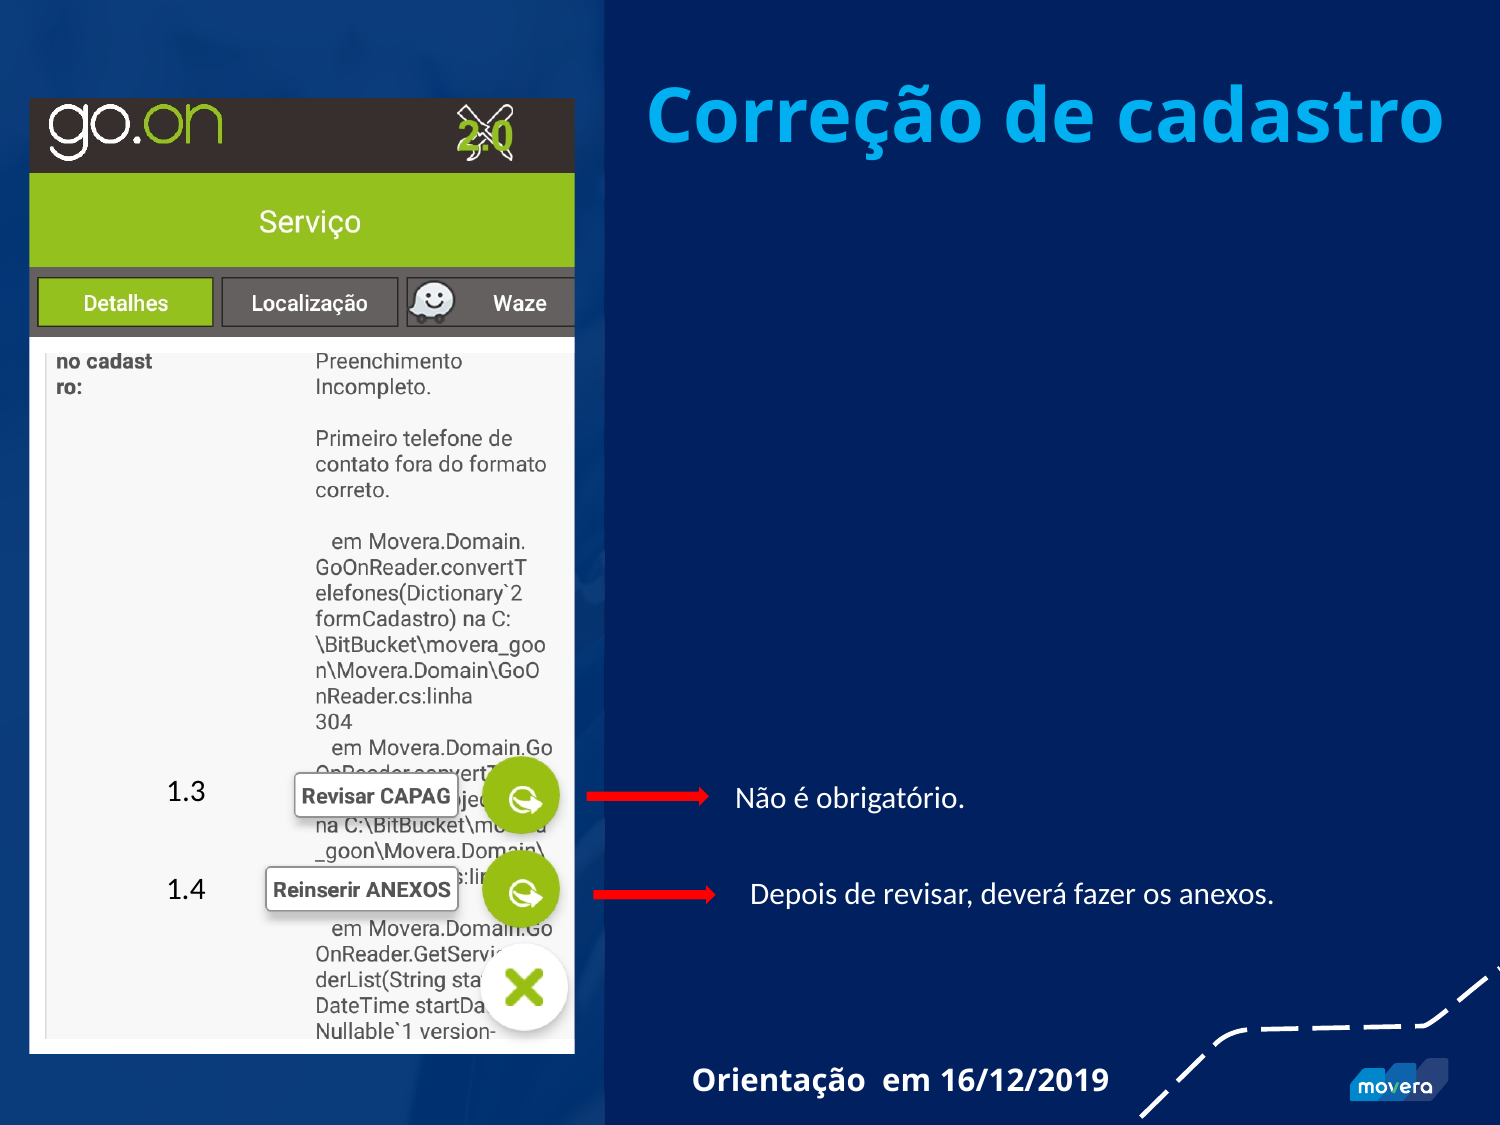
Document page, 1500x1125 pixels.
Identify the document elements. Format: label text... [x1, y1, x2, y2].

text_box Depois de revisar, deverá fazer os anexos. [735, 866, 1400, 919]
text_box [1140, 968, 1500, 1118]
text_box Não é obrigatório. [720, 769, 1384, 822]
text_box [593, 885, 716, 905]
text_box [0, 0, 605, 1125]
picture [1359, 1083, 1373, 1093]
picture [29, 98, 575, 1054]
text_box Orientação em 16/12/2019 [675, 1053, 1125, 1106]
text_box [586, 786, 709, 806]
picture [1349, 1058, 1449, 1102]
text_box Correção de cadastro [641, 65, 1449, 158]
